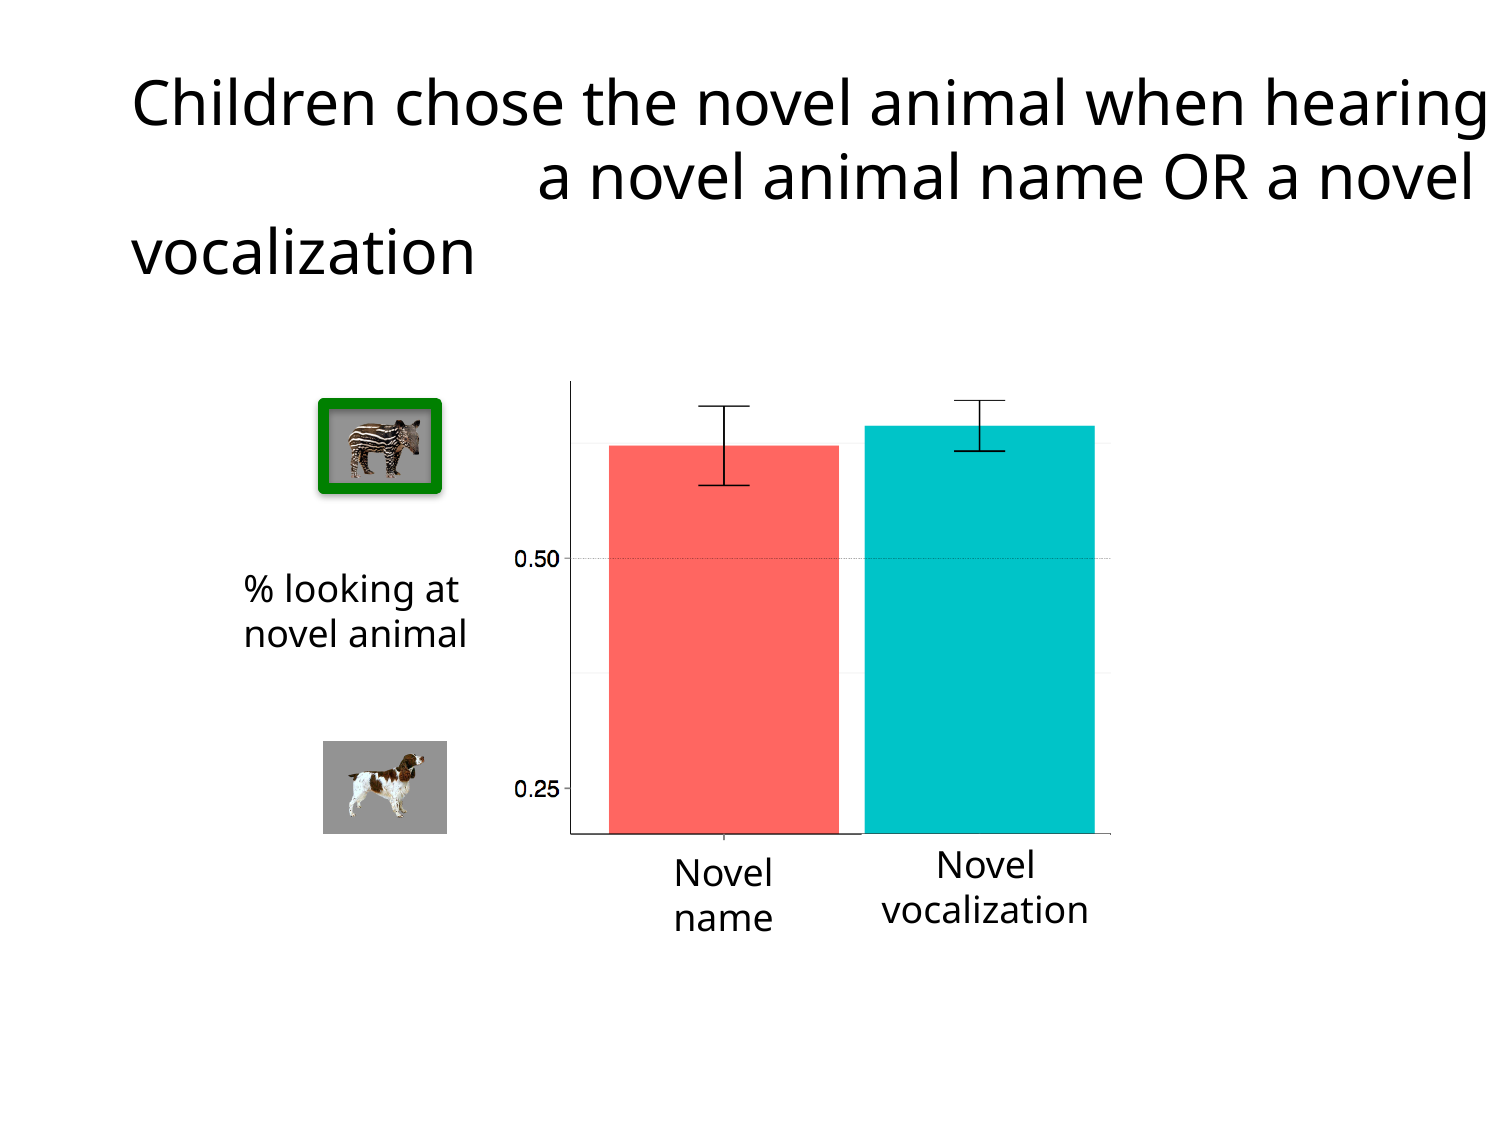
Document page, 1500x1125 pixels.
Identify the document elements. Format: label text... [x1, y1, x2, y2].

text_box Children chose the novel animal when hearing a novel animal name OR a novel vocalization [116, 55, 1500, 295]
picture [323, 403, 437, 489]
text_box % looking at novel animal [228, 557, 486, 663]
text_box Novel vocalization [861, 886, 1111, 939]
picture [323, 741, 448, 835]
text_box Novel name [658, 888, 820, 947]
picture [491, 380, 1111, 879]
